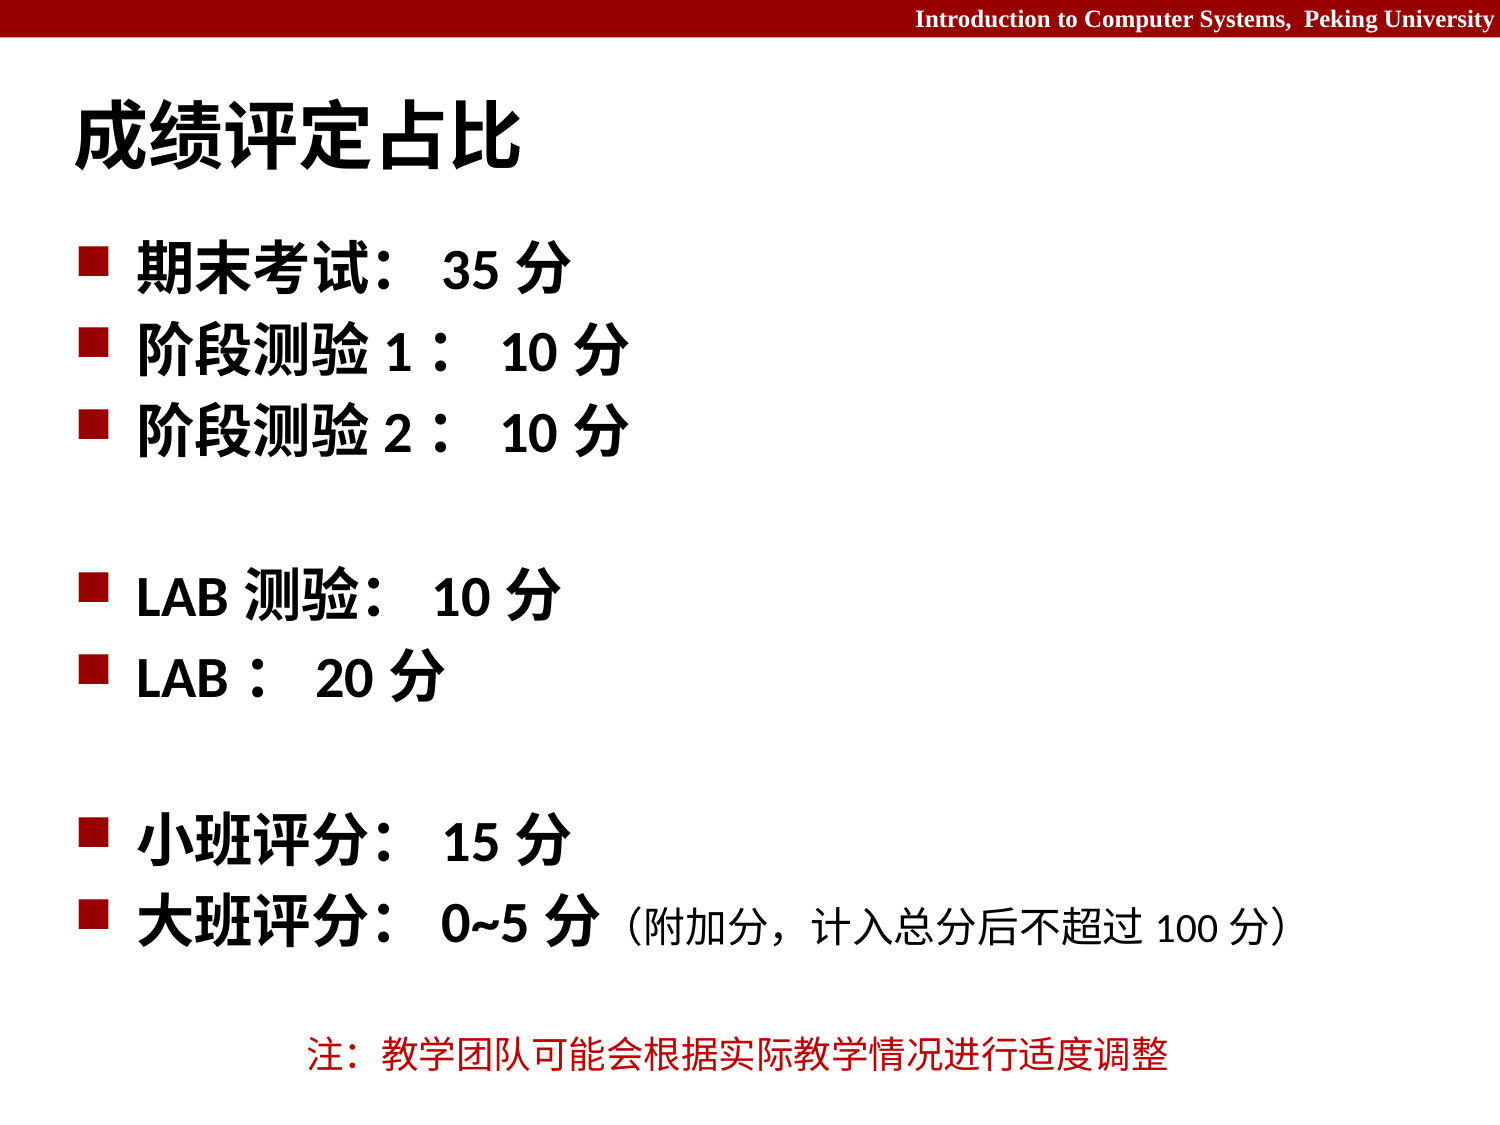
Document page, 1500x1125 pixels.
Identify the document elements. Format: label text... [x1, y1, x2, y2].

text_box 注：教学团队可能会根据实际教学情况进行适度调整 [139, 1023, 1336, 1083]
list 期末考试：35分 阶段测验1：10分 阶段测验2：10分 LAB测验：10分 LAB：20分 小班评分：15分 大班评分：0~5分（附加分，计入总分后不超过100分） [64, 223, 1361, 1040]
title 成绩评定占比 [58, 71, 1305, 197]
